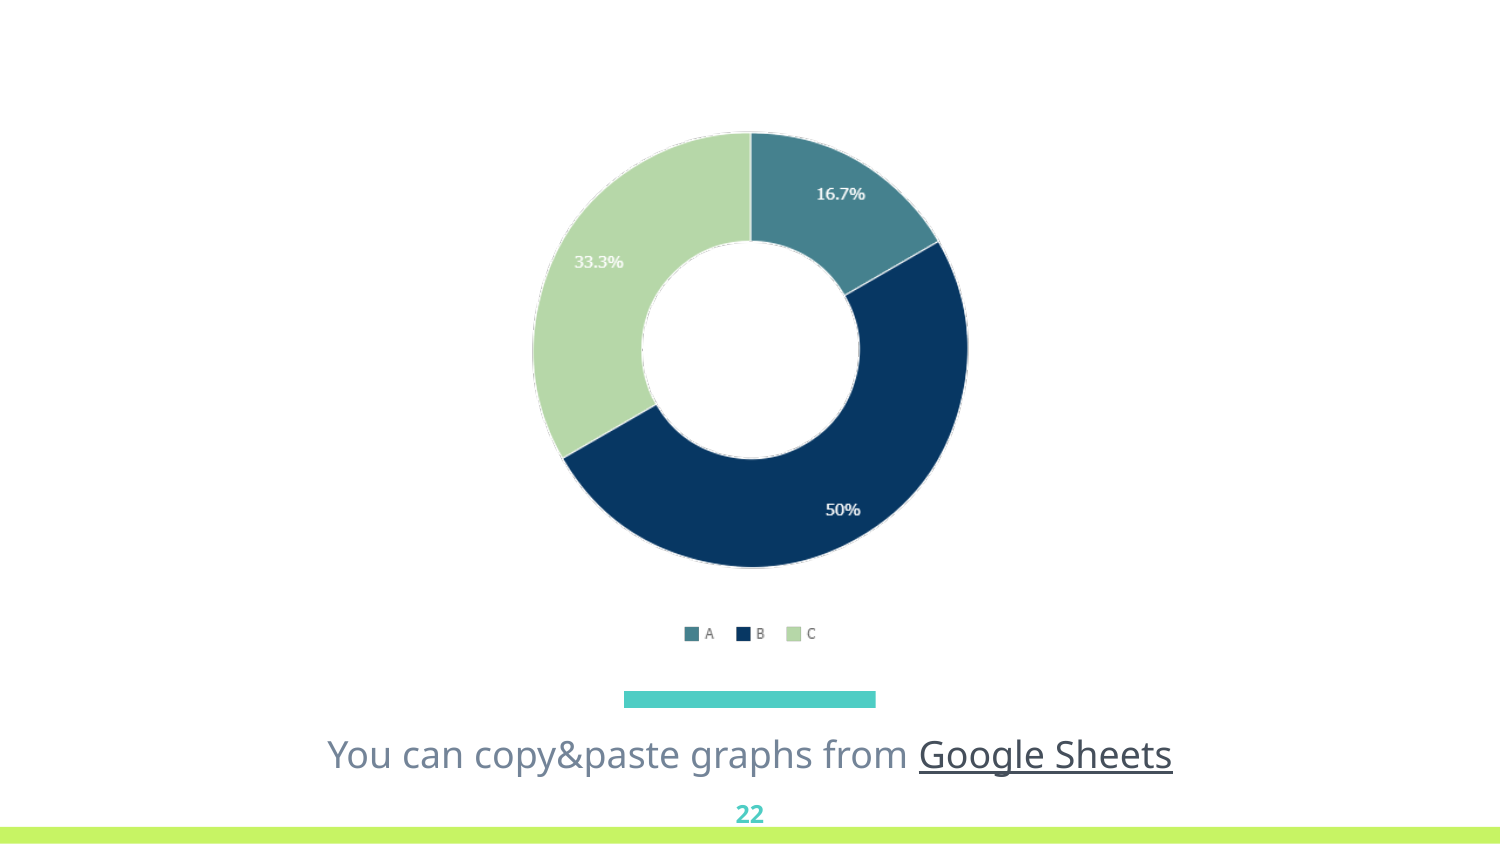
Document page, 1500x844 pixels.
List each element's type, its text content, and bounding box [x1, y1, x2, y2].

list You can copy&paste graphs from Google Sheets [75, 698, 1425, 815]
picture [327, 0, 1173, 702]
slide_number 22 [705, 783, 795, 835]
